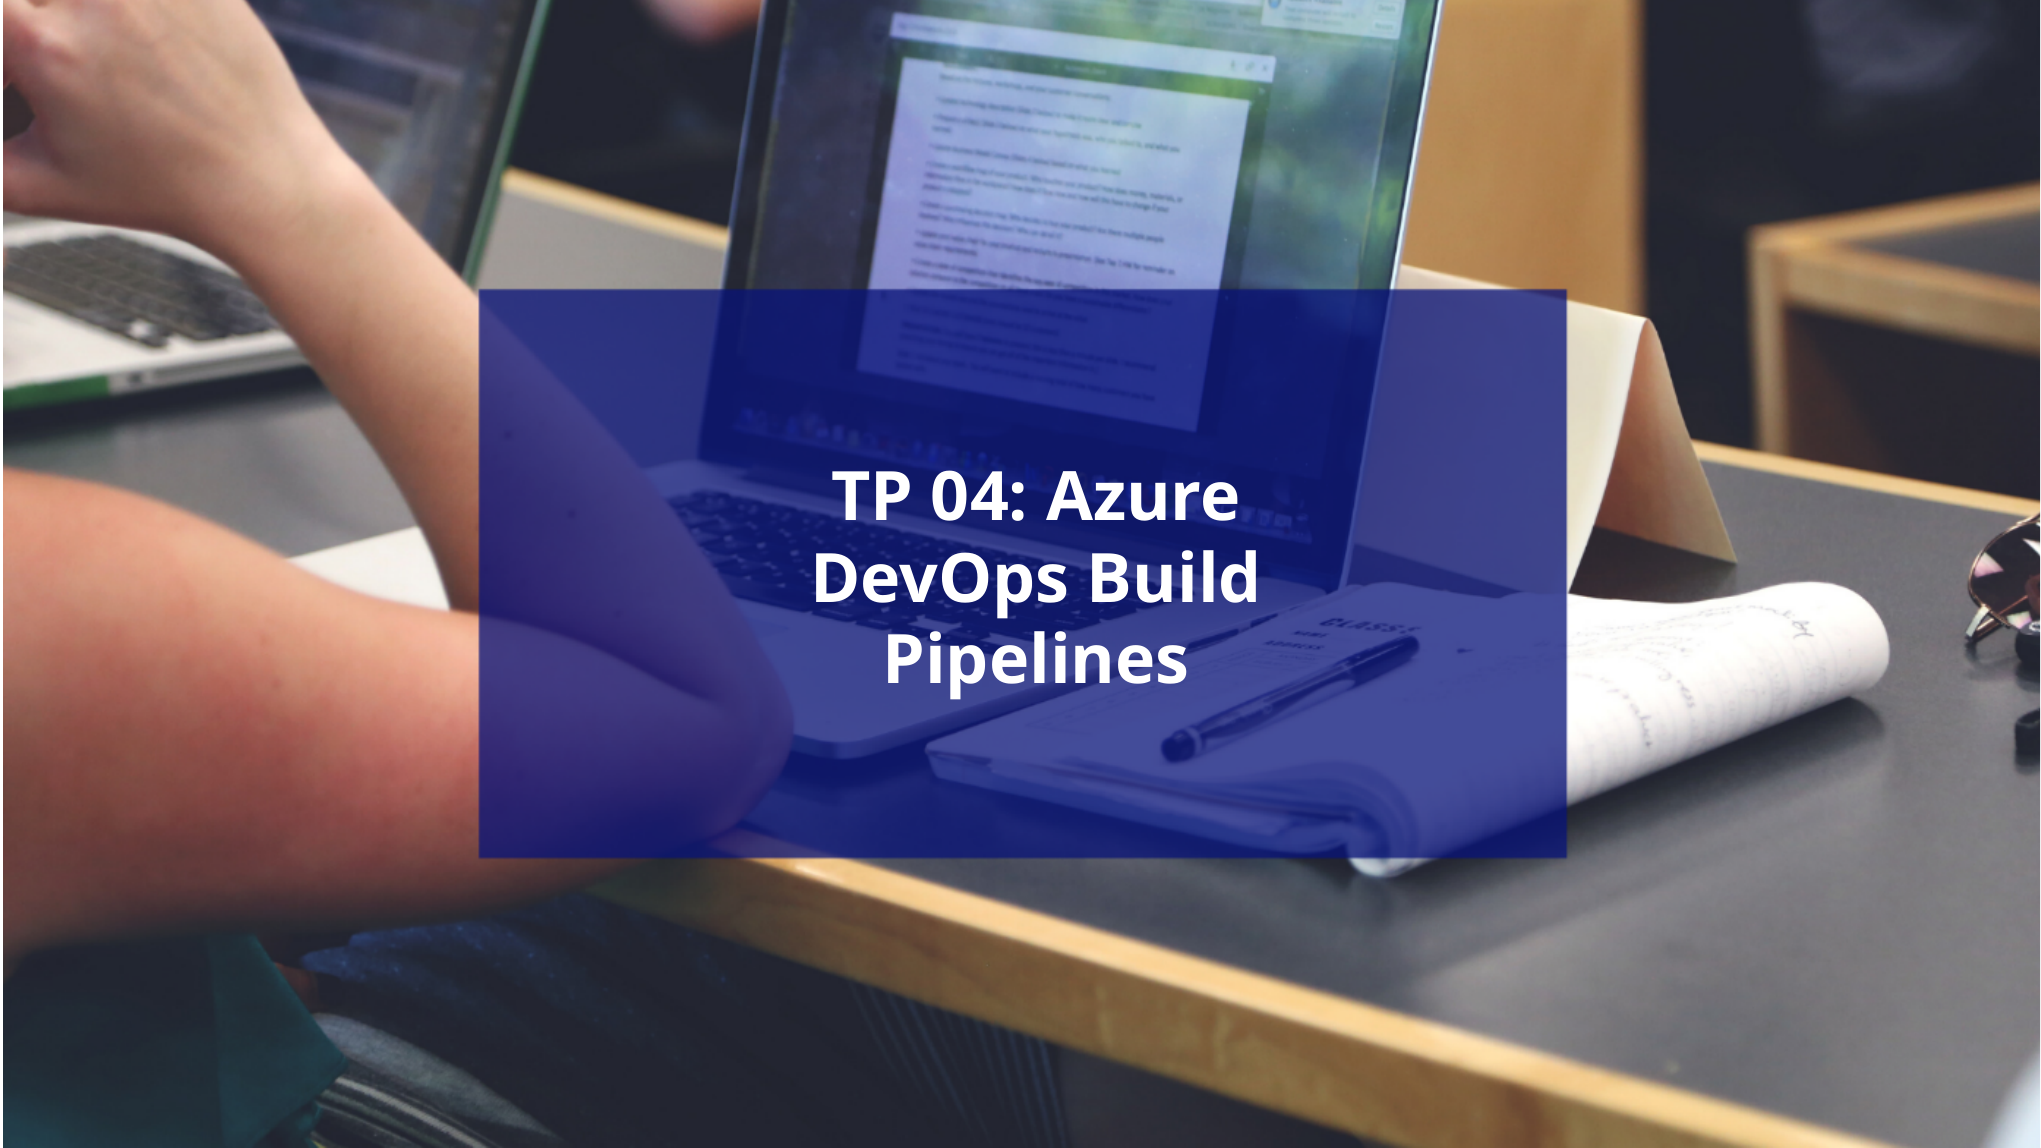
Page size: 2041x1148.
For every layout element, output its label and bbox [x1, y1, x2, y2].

list [3, 0, 2041, 1148]
